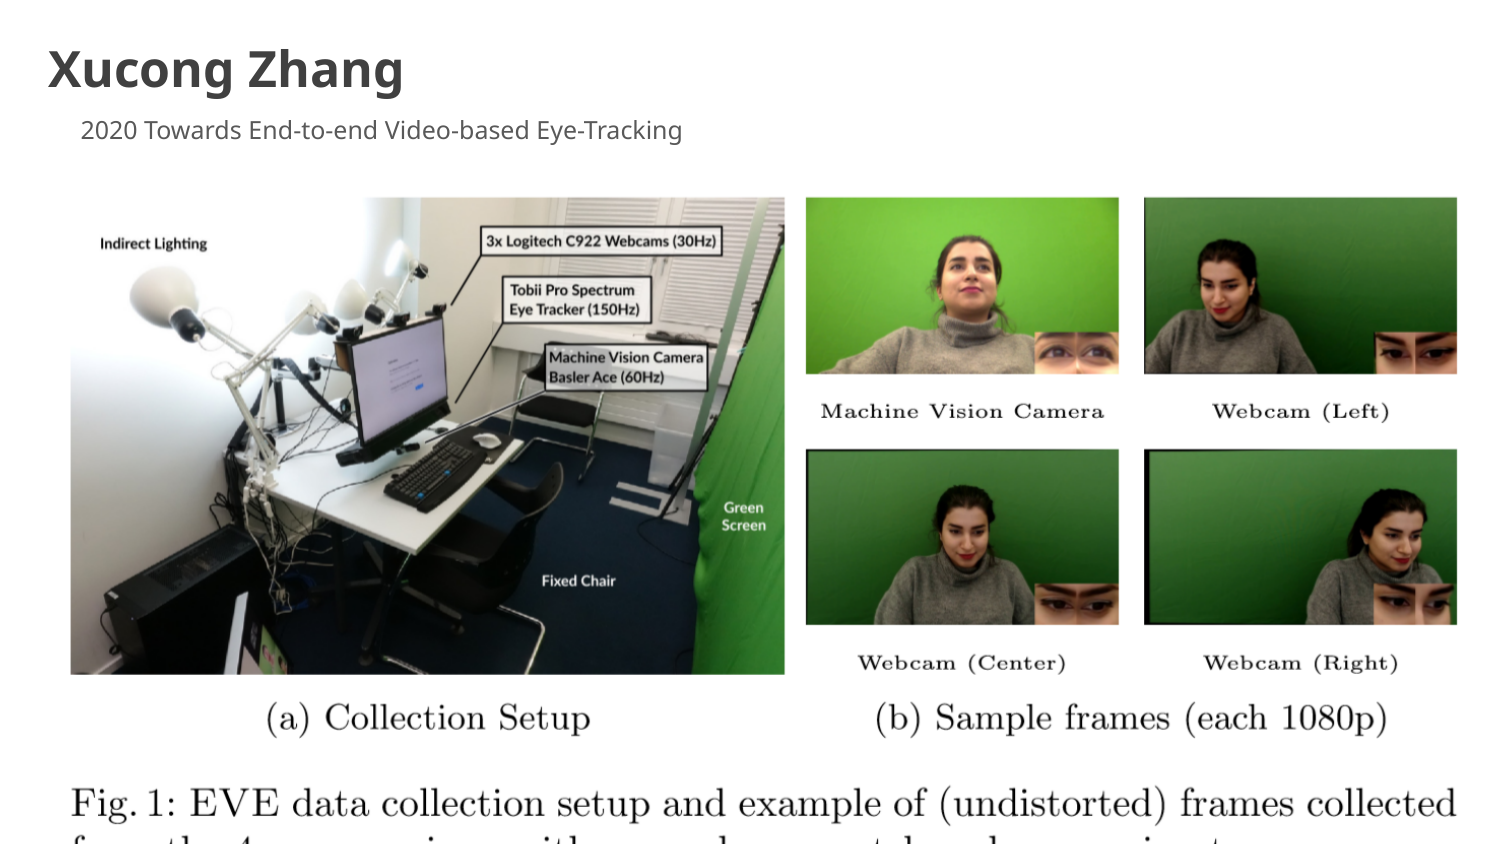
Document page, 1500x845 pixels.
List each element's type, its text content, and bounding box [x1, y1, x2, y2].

picture [31, 152, 1500, 844]
text_box Xucong Zhang [32, 29, 567, 106]
text_box 2020 Towards End-to-end Video-based Eye-Tracking [64, 106, 874, 151]
